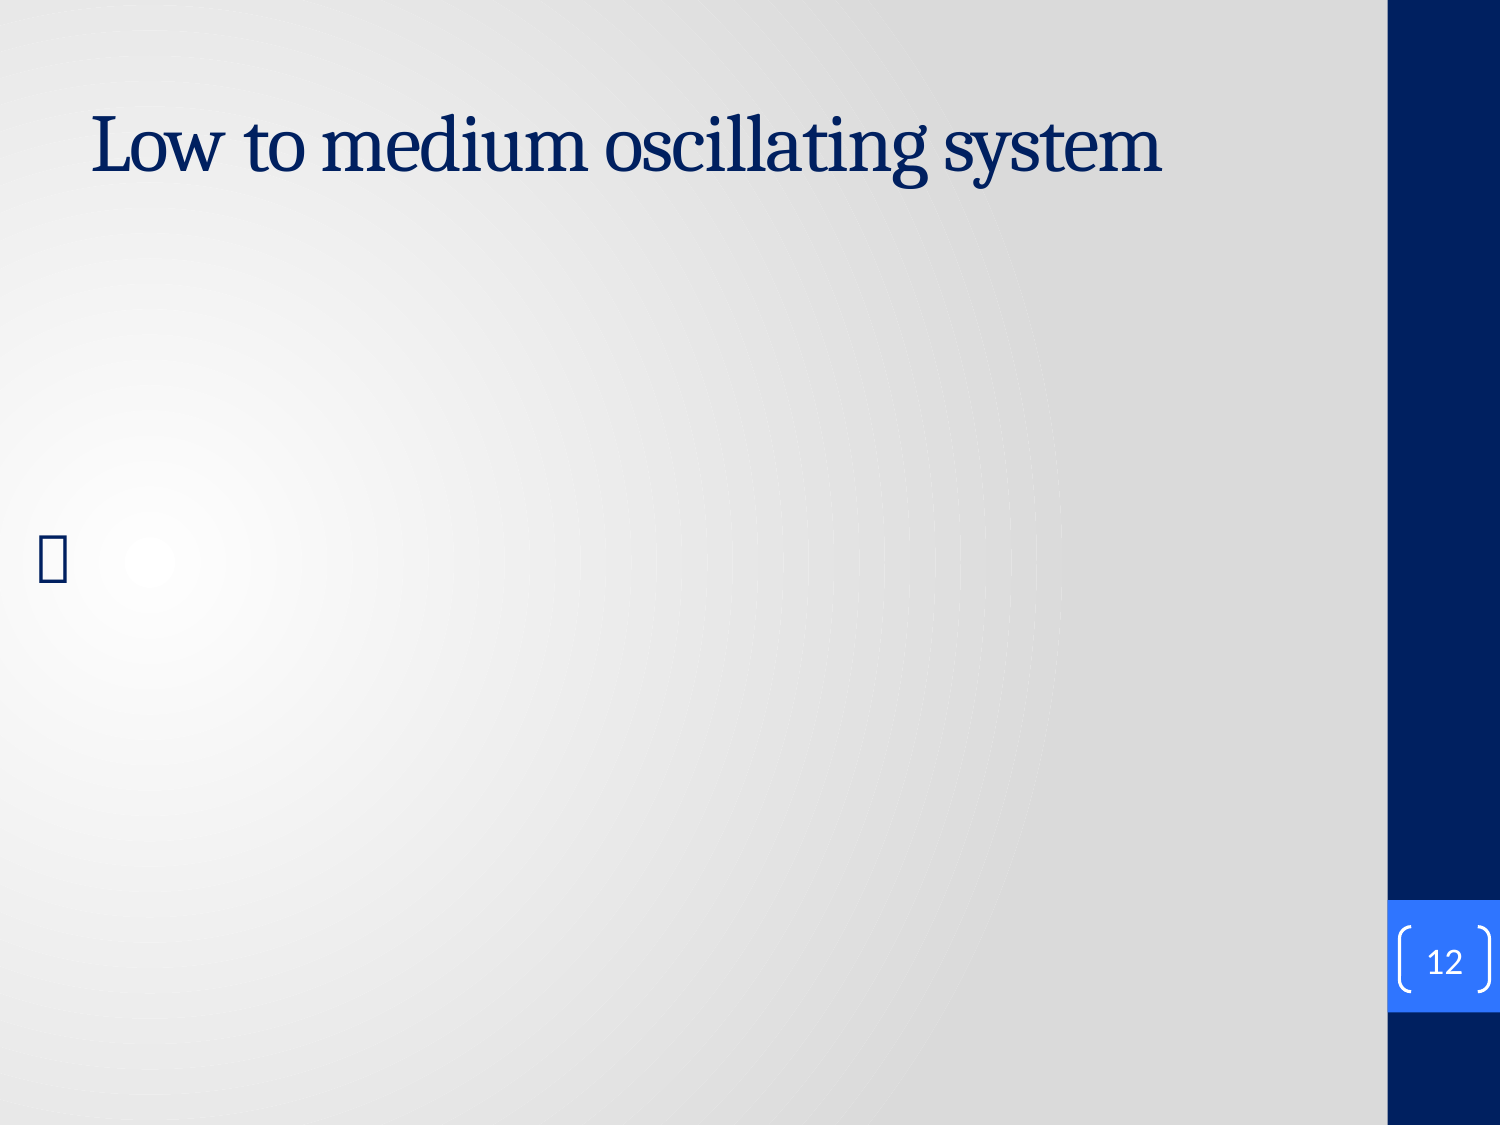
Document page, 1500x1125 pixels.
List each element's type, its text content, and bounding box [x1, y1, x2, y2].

title Low to medium oscillating system [75, 45, 1325, 233]
slide_number 12 [1397, 925, 1492, 994]
